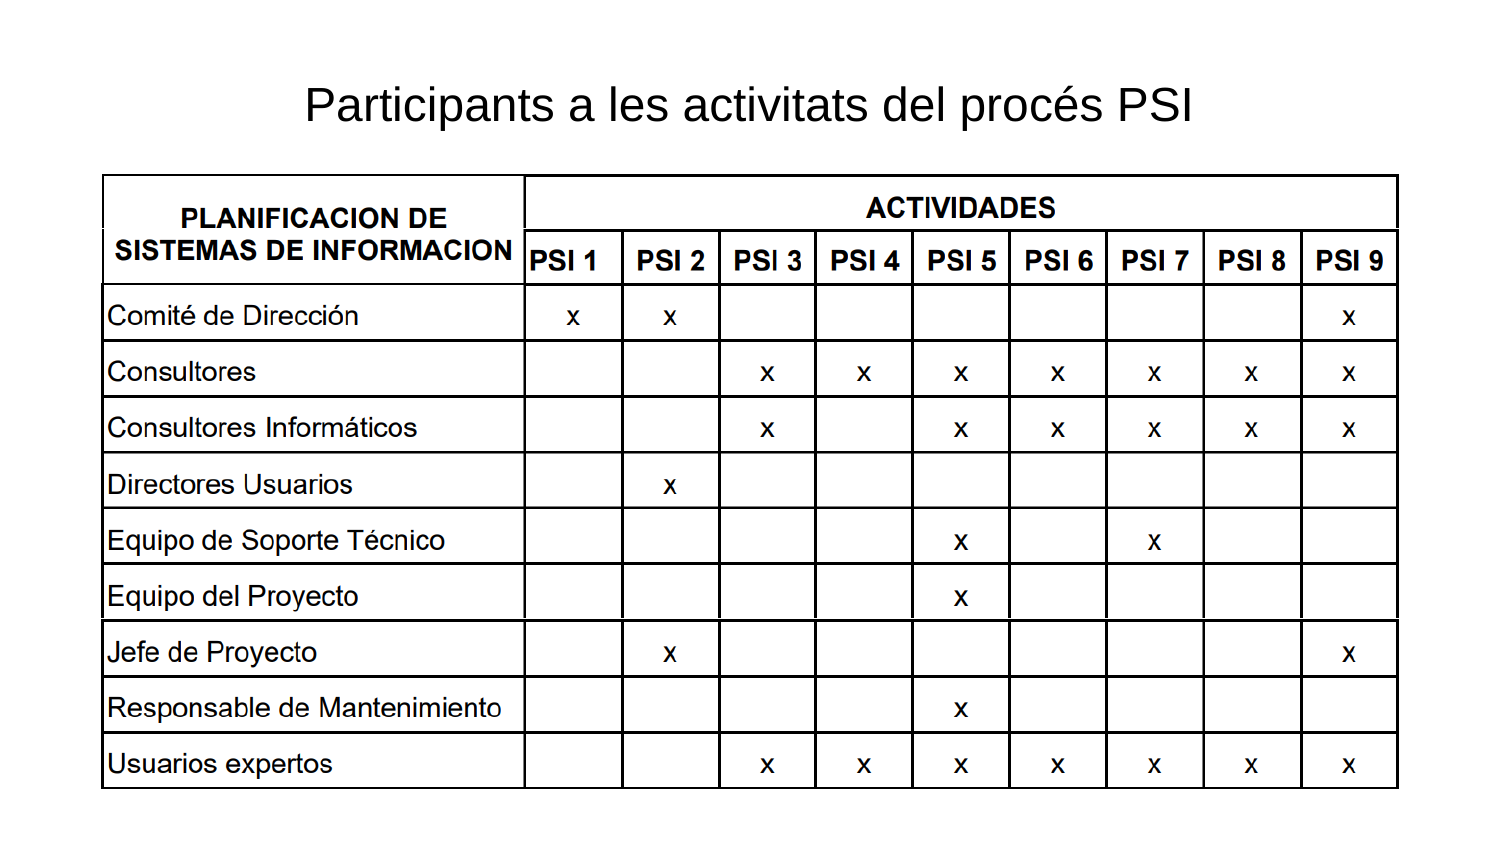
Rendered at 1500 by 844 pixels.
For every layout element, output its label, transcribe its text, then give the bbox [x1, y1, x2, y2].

picture [95, 166, 1404, 794]
title Participants a les activitats del procés PSI [51, 58, 1449, 153]
